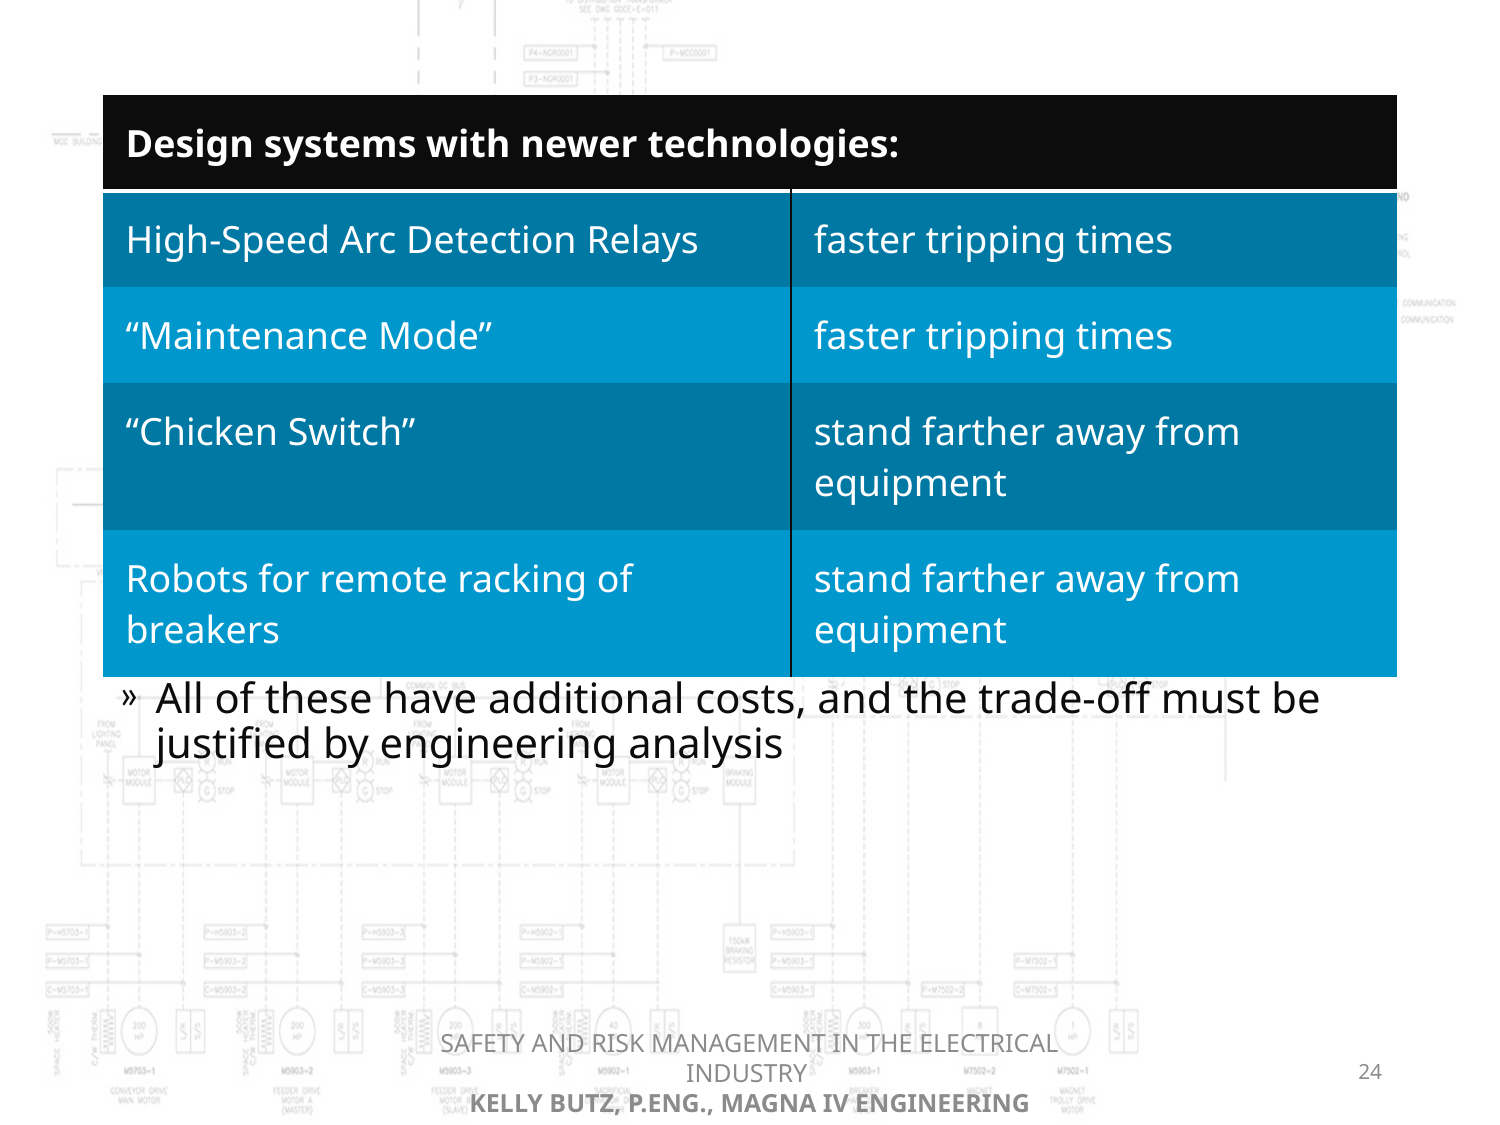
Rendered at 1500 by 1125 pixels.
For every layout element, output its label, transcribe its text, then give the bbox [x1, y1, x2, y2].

table_cell Robots for remote racking of breakers [103, 530, 790, 677]
table_cell faster tripping times [792, 193, 1397, 287]
table_cell stand farther away from equipment [792, 383, 1397, 530]
table_cell “Maintenance Mode” [103, 287, 790, 383]
table_cell faster tripping times [792, 287, 1397, 383]
list All of these have additional costs, and the trade-off must be justified by engineering analysis [103, 677, 1397, 1014]
table_header Design systems with newer technologies: [103, 95, 1397, 189]
table_cell “Chicken Switch” [103, 383, 790, 530]
table_cell High-Speed Arc Detection Relays [103, 193, 790, 287]
footer SAFETY AND RISK MANAGEMENT IN THE ELECTRICAL INDUSTRY KELLY BUTZ, P.ENG., MAGNA IV ENGINEERING [363, 1042, 1136, 1103]
slide_number 24 [1136, 1042, 1397, 1103]
table_cell stand farther away from equipment [792, 530, 1397, 677]
